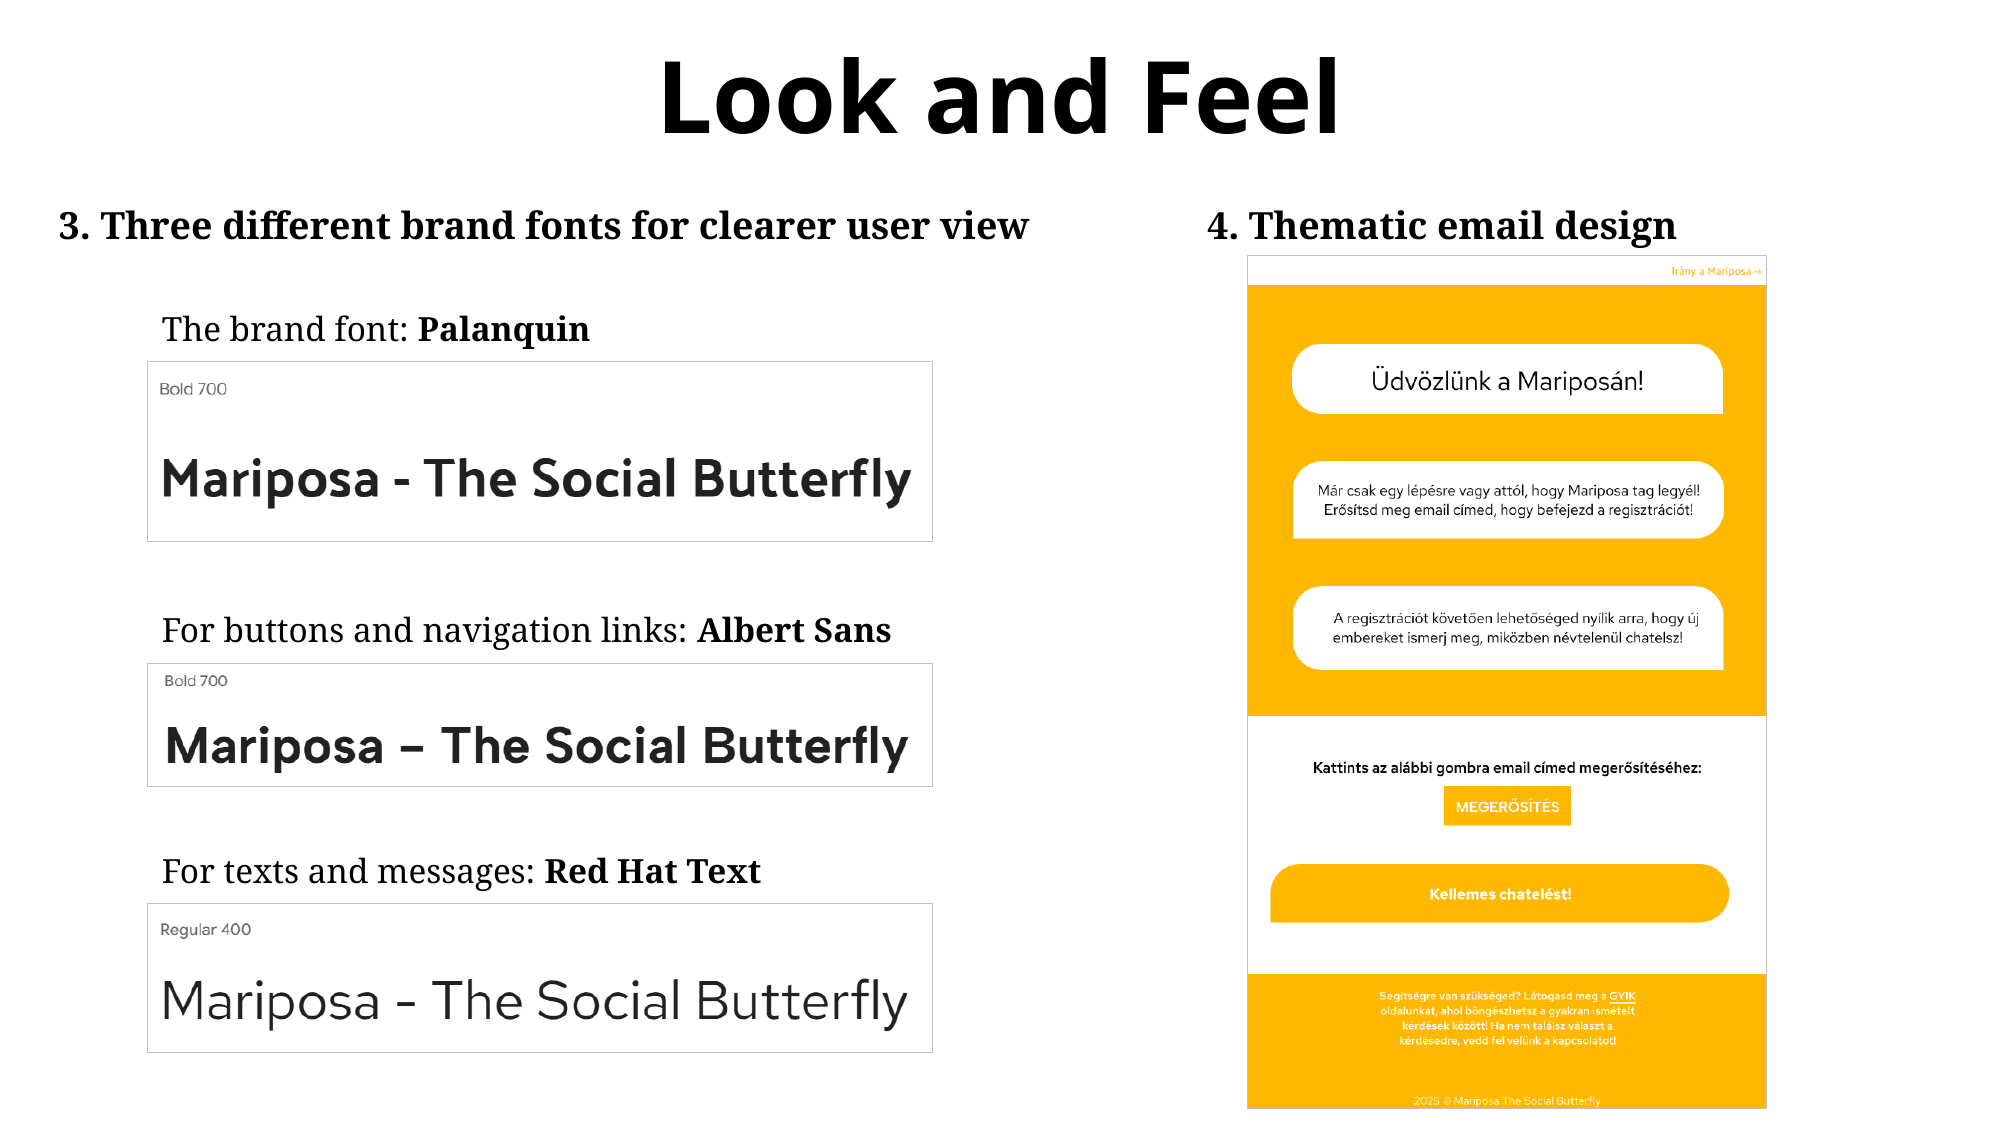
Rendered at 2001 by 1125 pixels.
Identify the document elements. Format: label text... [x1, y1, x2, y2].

text_box The brand font: Palanquin [147, 301, 933, 356]
picture [1246, 255, 1767, 1109]
text_box 3. Three different brand fonts for clearer user view [44, 195, 1059, 255]
picture [147, 663, 933, 787]
picture [147, 361, 933, 542]
text_box Look and Feel [615, 26, 1384, 161]
picture [147, 903, 933, 1053]
text_box For buttons and navigation links: Albert Sans [147, 601, 933, 657]
text_box For texts and messages: Red Hat Text [147, 843, 933, 898]
text_box 4. Thematic email design [1192, 195, 1821, 255]
